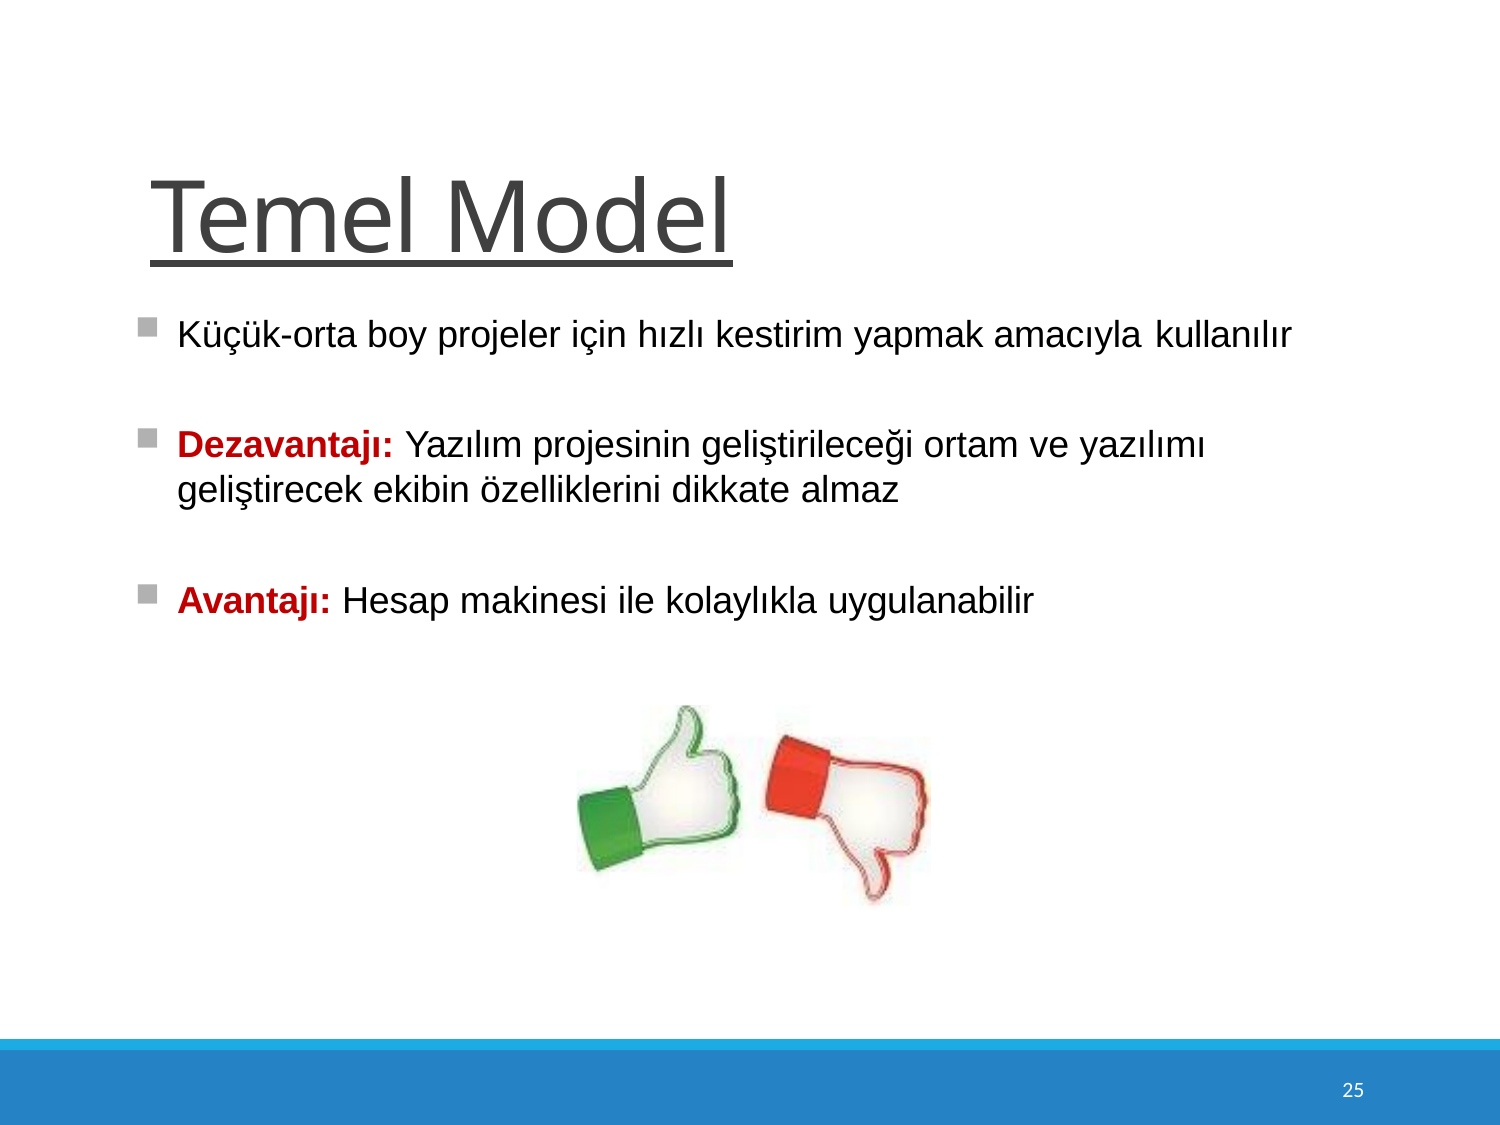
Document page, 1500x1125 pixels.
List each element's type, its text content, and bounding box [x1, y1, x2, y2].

slide_number 10 [1338, 1078, 1369, 1125]
title Temel Model [147, 150, 1376, 341]
text_box Küçük-orta boy projeler için hızlı kestirim yapmak amacıyla kullanılır Dezavantajı: Yazılım projesinin geliştirileceği ortam ve yazılımı geliştirecek ekibin özelliklerini dikkate almaz Avantajı: Hesap makinesi ile kolaylıkla uygulanabilir [132, 307, 1304, 621]
text_box [576, 705, 931, 910]
